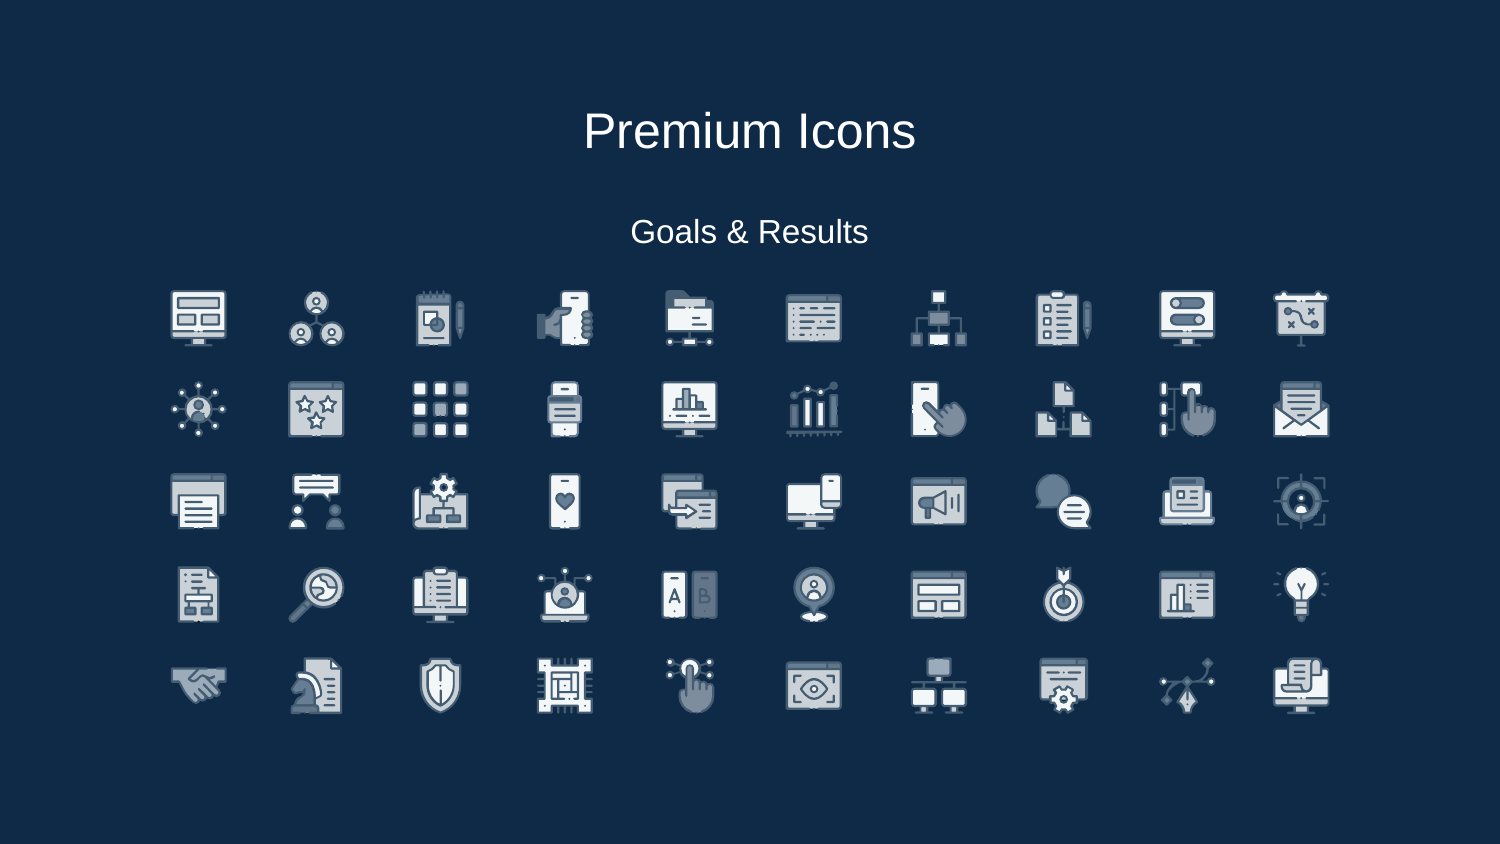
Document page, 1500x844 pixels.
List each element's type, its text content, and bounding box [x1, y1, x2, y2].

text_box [536, 657, 594, 714]
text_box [910, 570, 968, 620]
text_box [661, 473, 718, 531]
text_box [1158, 476, 1216, 526]
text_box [170, 667, 227, 705]
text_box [1035, 472, 1093, 530]
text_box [665, 289, 715, 347]
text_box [287, 380, 345, 438]
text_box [1039, 657, 1089, 715]
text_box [910, 657, 968, 714]
title Premium Icons [118, 83, 1382, 163]
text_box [548, 472, 582, 530]
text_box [1042, 566, 1085, 623]
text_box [785, 661, 843, 710]
text_box [1159, 570, 1216, 619]
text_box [546, 380, 583, 438]
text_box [177, 566, 220, 623]
text_box Goals & Results [512, 194, 988, 274]
text_box [1202, 573, 1213, 577]
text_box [665, 657, 715, 715]
text_box [1162, 580, 1213, 618]
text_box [536, 566, 594, 623]
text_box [411, 380, 469, 438]
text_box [910, 476, 968, 526]
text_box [785, 293, 843, 343]
text_box [1162, 573, 1199, 577]
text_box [411, 472, 469, 530]
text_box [910, 380, 967, 438]
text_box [170, 380, 227, 438]
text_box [910, 289, 968, 347]
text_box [661, 380, 718, 438]
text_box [1158, 289, 1216, 347]
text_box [1035, 289, 1092, 347]
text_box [785, 472, 843, 530]
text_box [287, 566, 345, 624]
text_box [170, 472, 227, 530]
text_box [1272, 472, 1330, 530]
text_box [785, 381, 843, 438]
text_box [1158, 381, 1223, 443]
text_box [1166, 583, 1196, 613]
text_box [290, 657, 343, 715]
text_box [536, 289, 594, 347]
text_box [1272, 289, 1330, 347]
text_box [1272, 657, 1330, 715]
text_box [288, 472, 345, 530]
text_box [793, 566, 836, 623]
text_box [1272, 566, 1330, 623]
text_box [411, 566, 469, 624]
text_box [1272, 380, 1330, 438]
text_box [1035, 380, 1092, 438]
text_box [419, 657, 462, 714]
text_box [288, 289, 347, 347]
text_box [170, 289, 227, 347]
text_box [1158, 657, 1216, 714]
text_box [661, 570, 718, 620]
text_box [415, 289, 465, 347]
